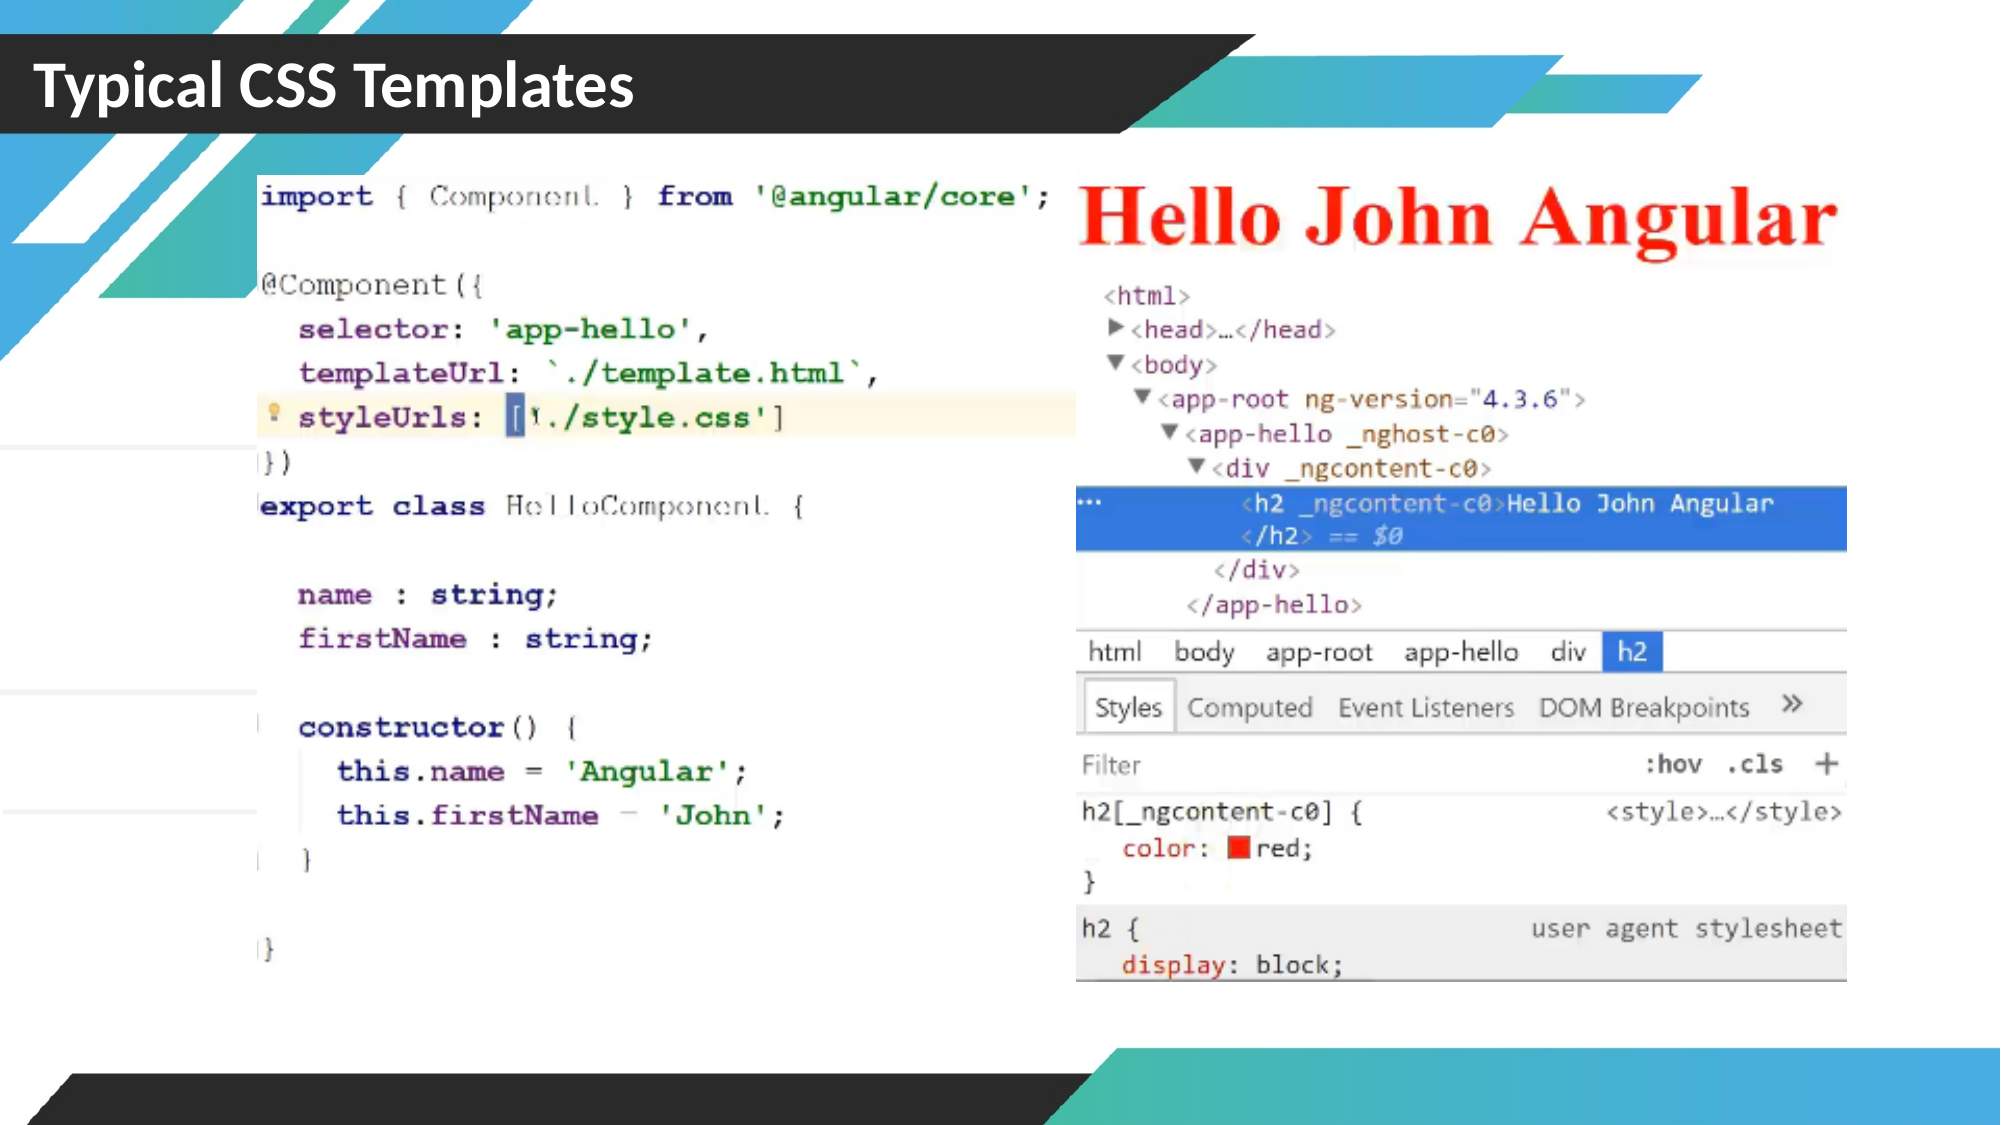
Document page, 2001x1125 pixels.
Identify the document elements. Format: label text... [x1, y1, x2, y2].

picture [0, 0, 2000, 1125]
text_box Typical CSS Templates [18, 33, 1003, 129]
